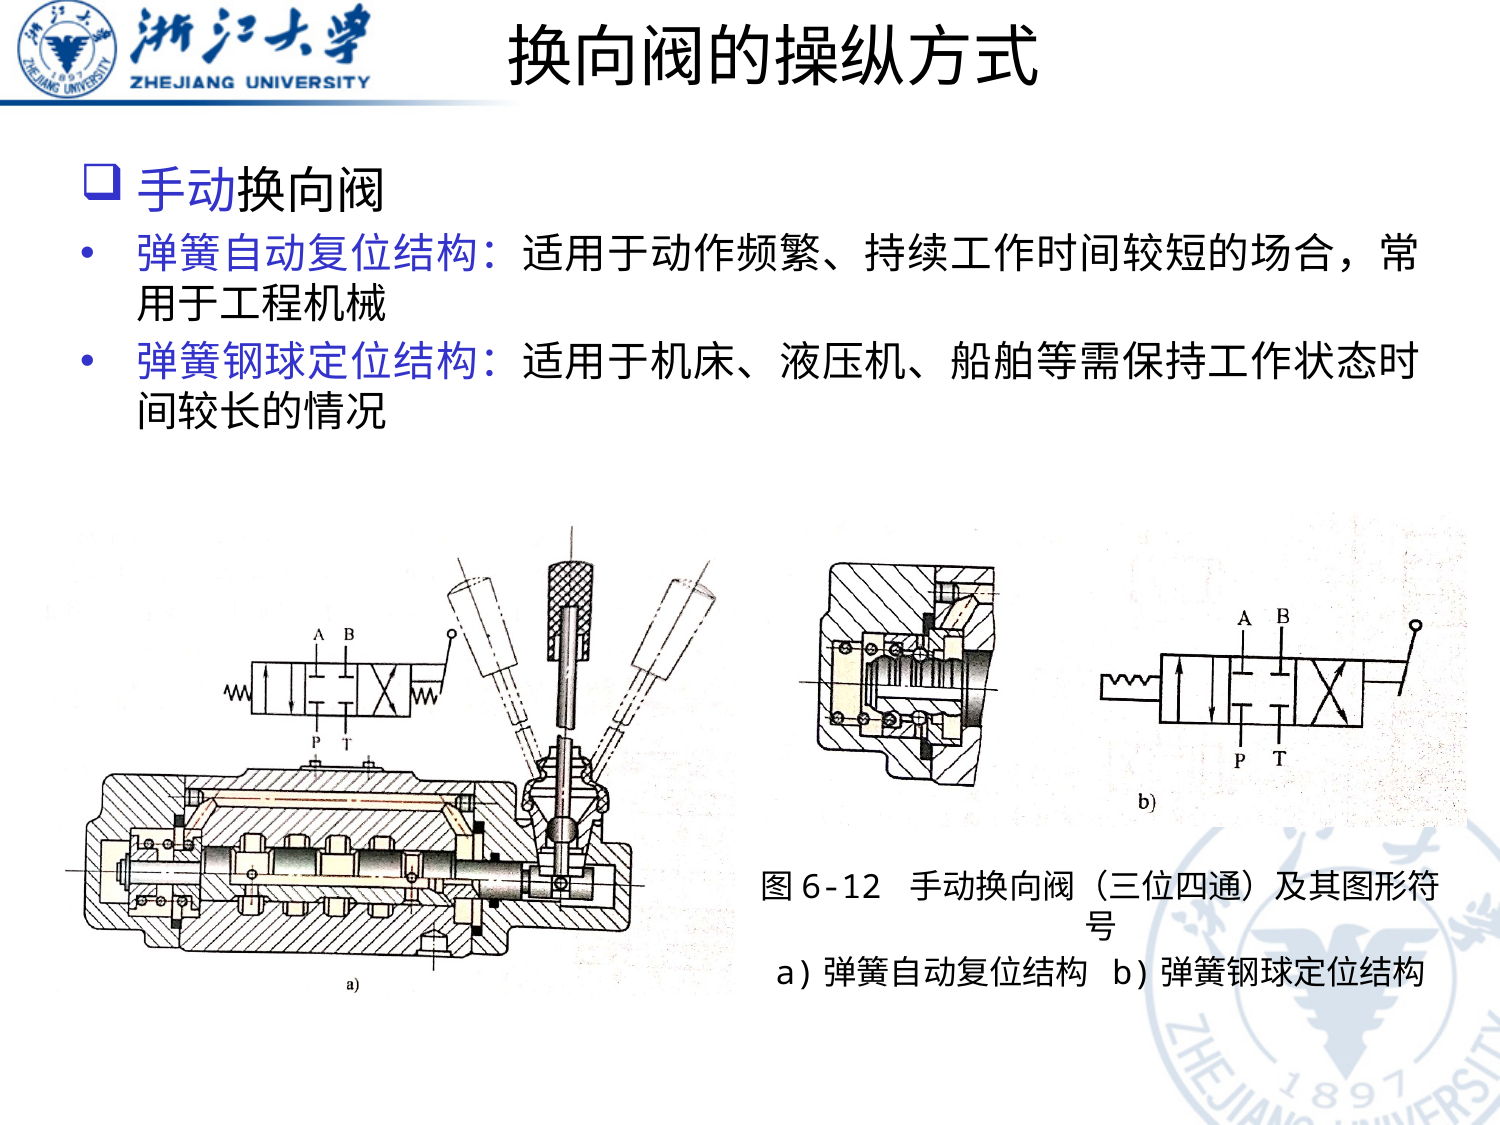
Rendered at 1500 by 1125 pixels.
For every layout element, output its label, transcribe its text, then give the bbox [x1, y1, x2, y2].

text_box 图6-12 手动换向阀（三位四通）及其图形符号 a)弹簧自动复位结构 b)弹簧钢球定位结构 [741, 857, 1467, 969]
title 换向阀的操纵方式 [241, 3, 1305, 106]
picture [0, 0, 1500, 1125]
list 手动换向阀 弹簧自动复位结构：适用于动作频繁、持续工作时间较短的场合，常用于工程机械 弹簧钢球定位结构：适用于机床、液压机、船舶等需保持工作状态时间较长的情况 [64, 150, 1437, 486]
